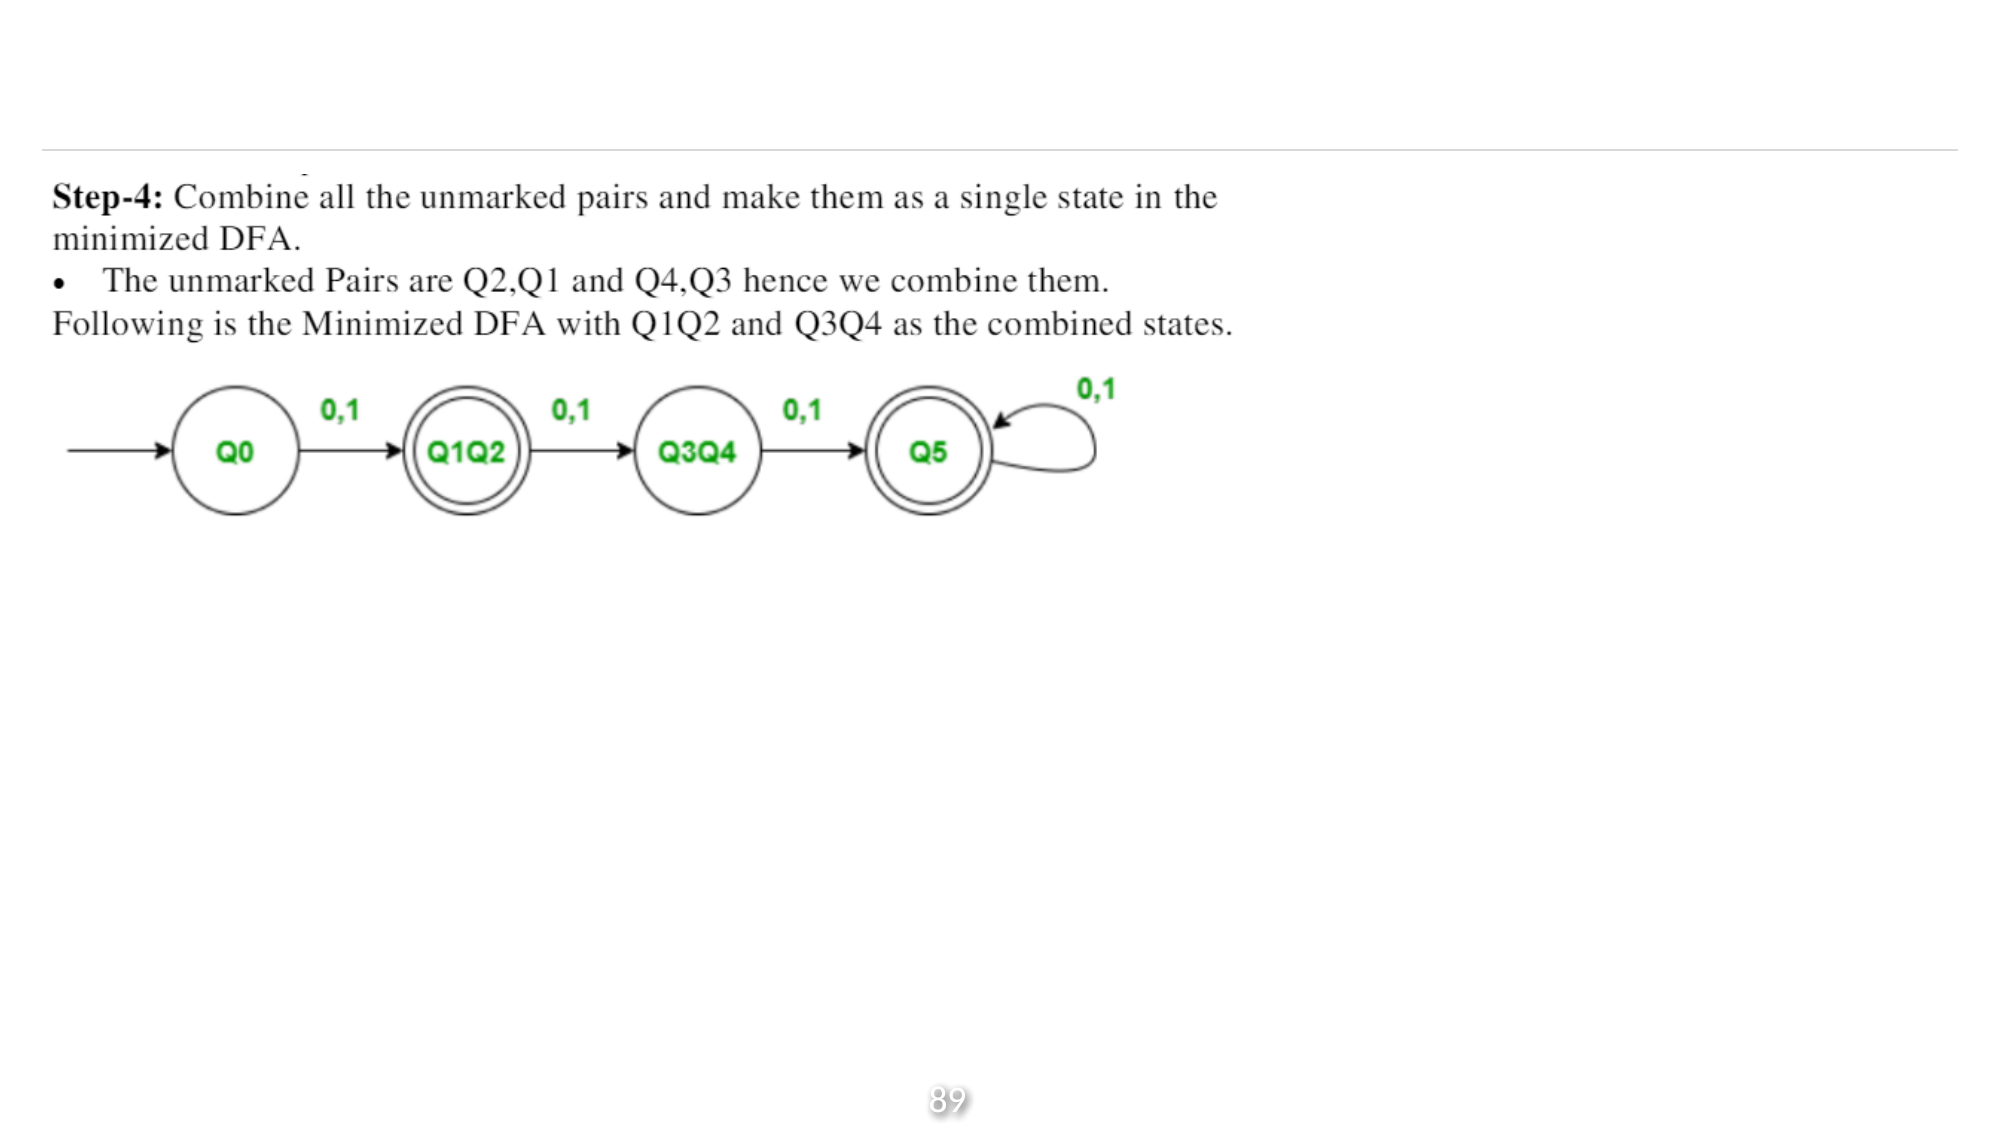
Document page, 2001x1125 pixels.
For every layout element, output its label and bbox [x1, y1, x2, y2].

picture [41, 174, 1268, 538]
